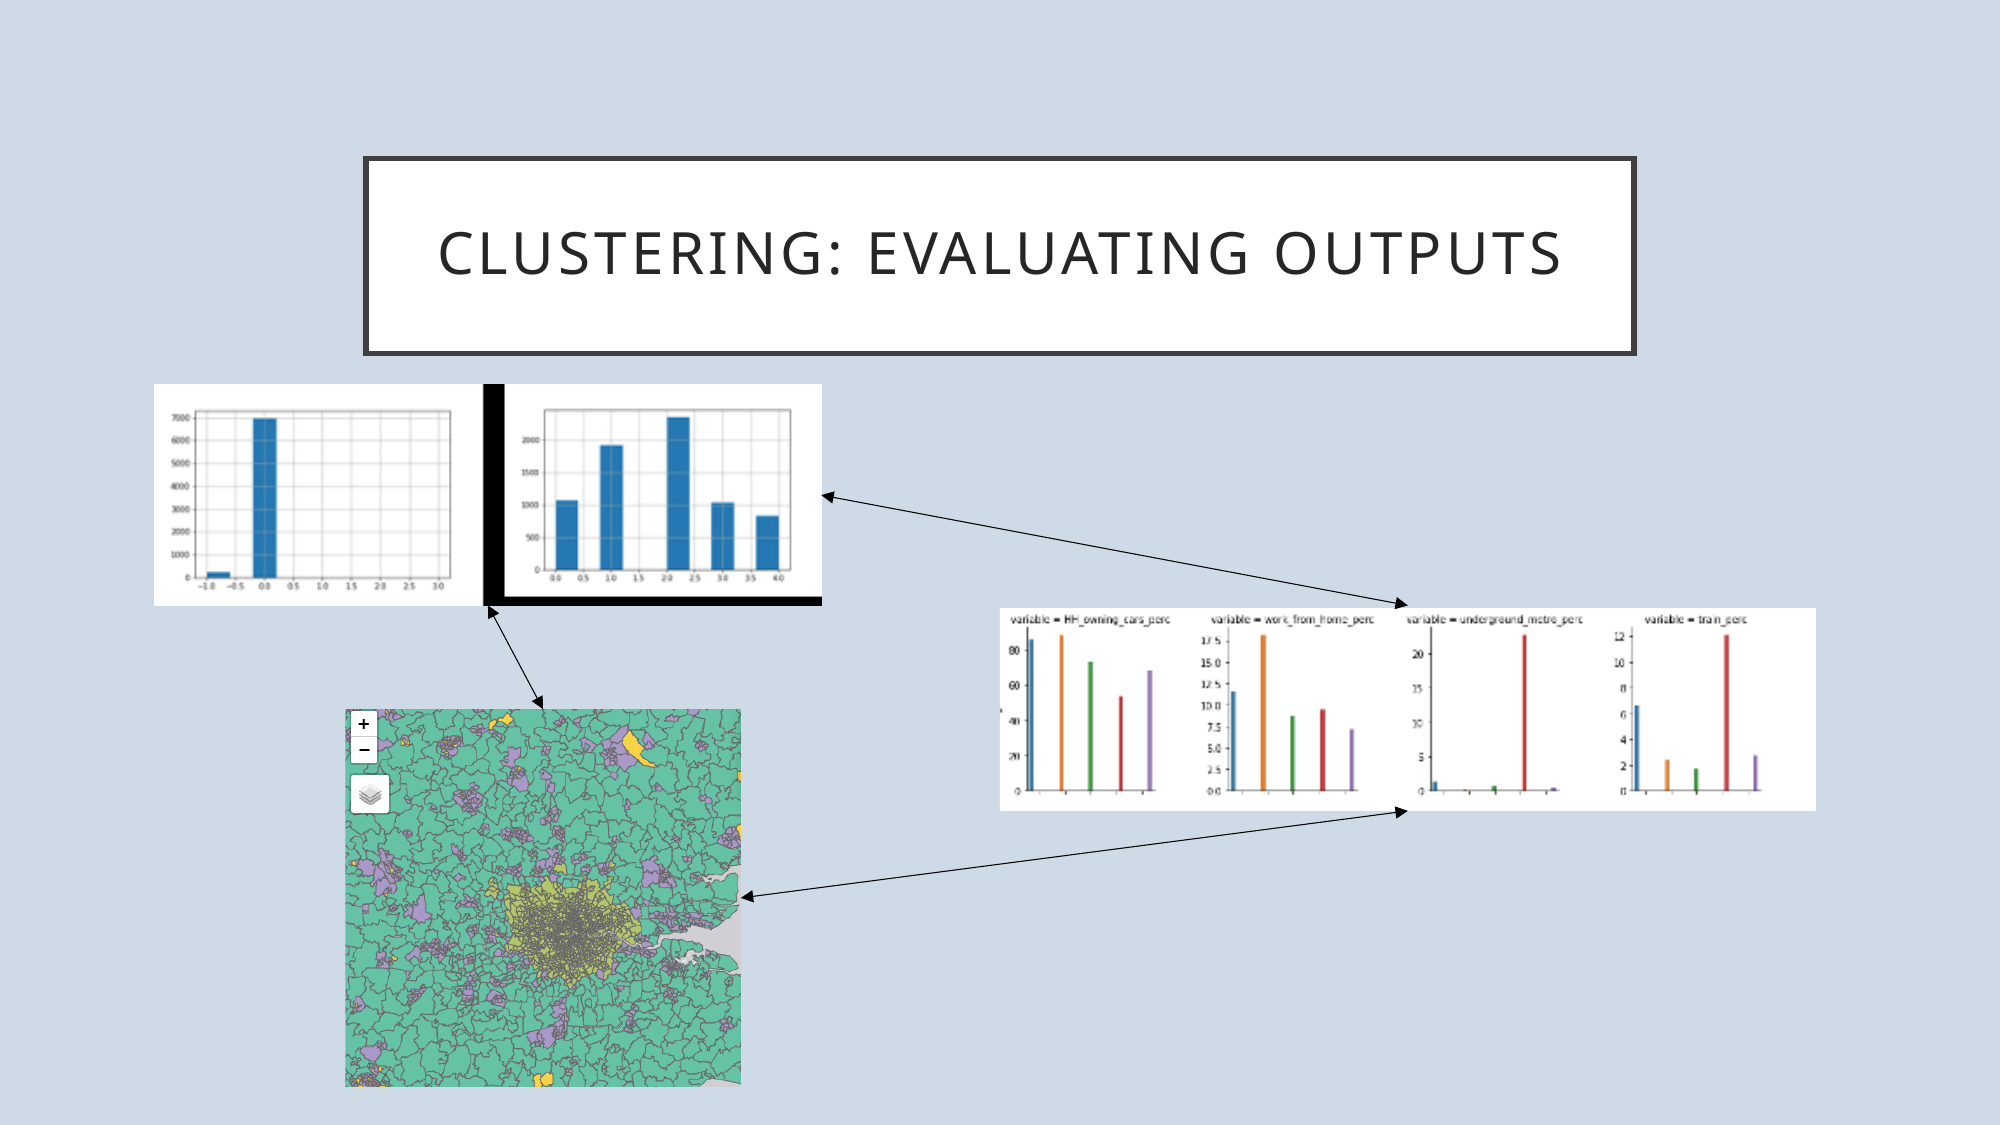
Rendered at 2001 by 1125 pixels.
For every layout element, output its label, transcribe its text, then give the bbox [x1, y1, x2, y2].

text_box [821, 495, 1408, 606]
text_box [740, 810, 1408, 898]
title Clustering: Evaluating outputs [363, 156, 1637, 356]
picture [999, 605, 1816, 811]
picture [345, 709, 741, 1087]
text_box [487, 605, 544, 710]
picture [154, 384, 822, 606]
